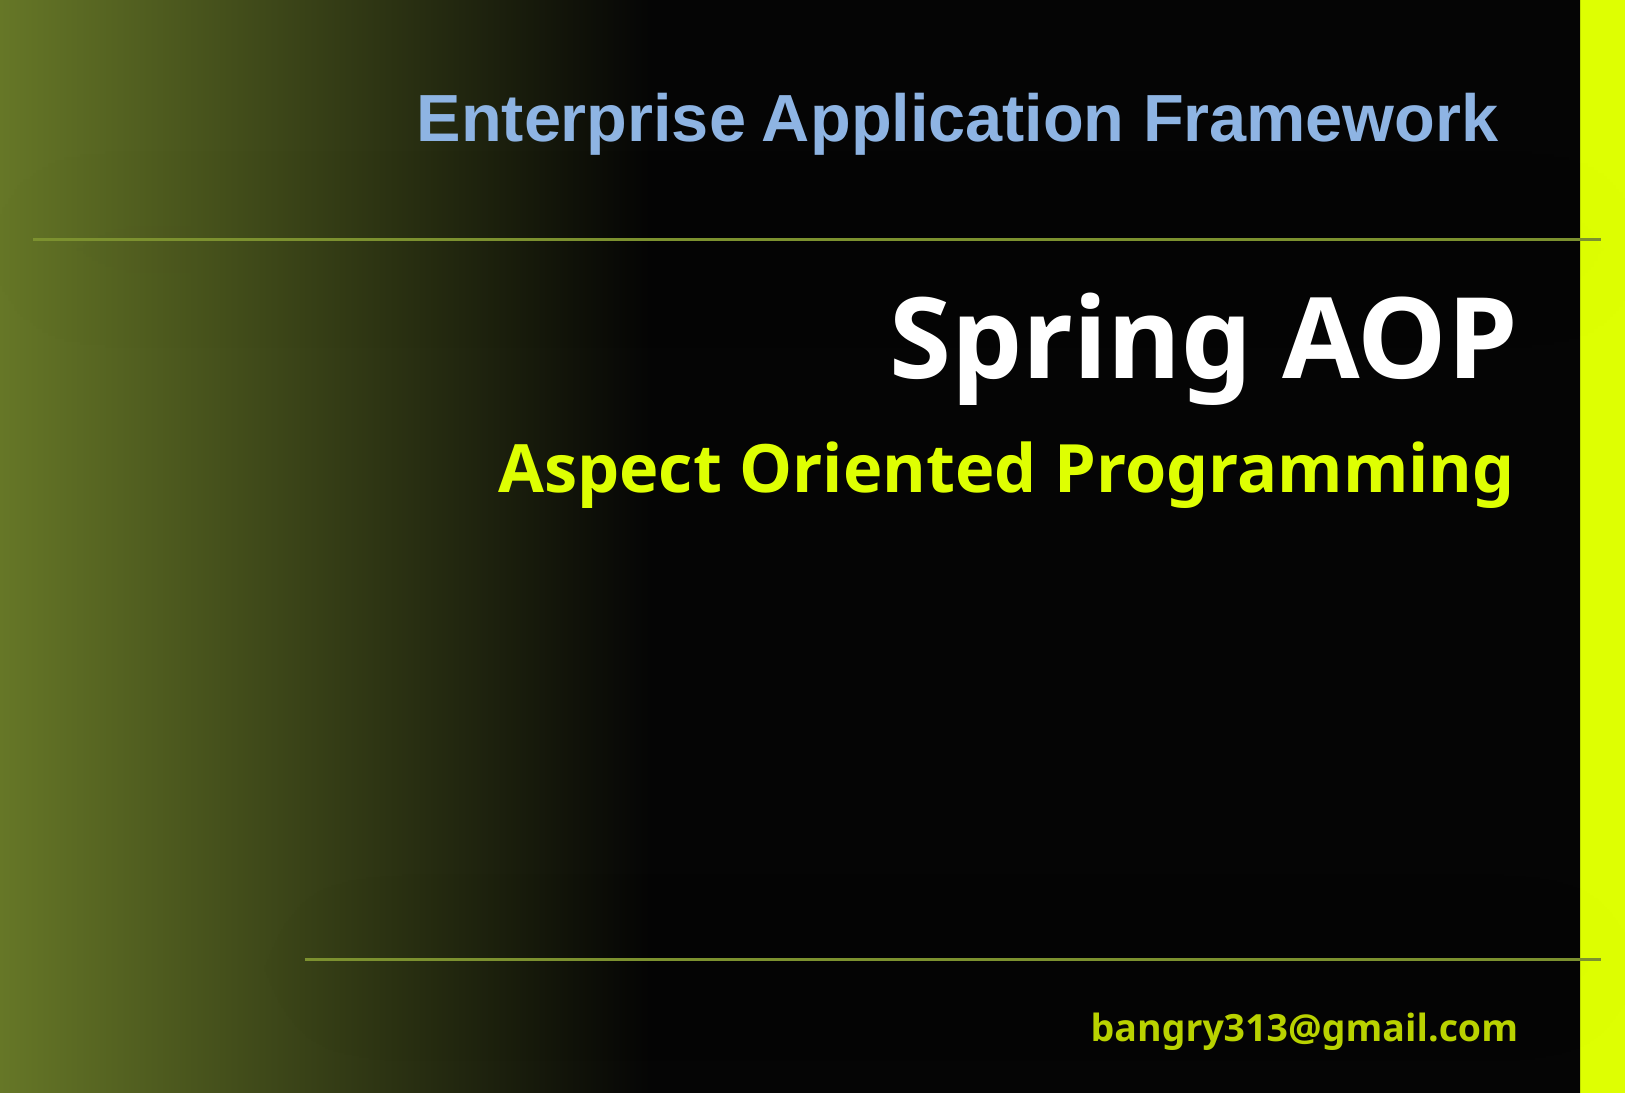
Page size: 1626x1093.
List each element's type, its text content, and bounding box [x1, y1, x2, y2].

title Spring AOP [283, 239, 1534, 429]
text_box Aspect Oriented Programming [280, 406, 1531, 525]
